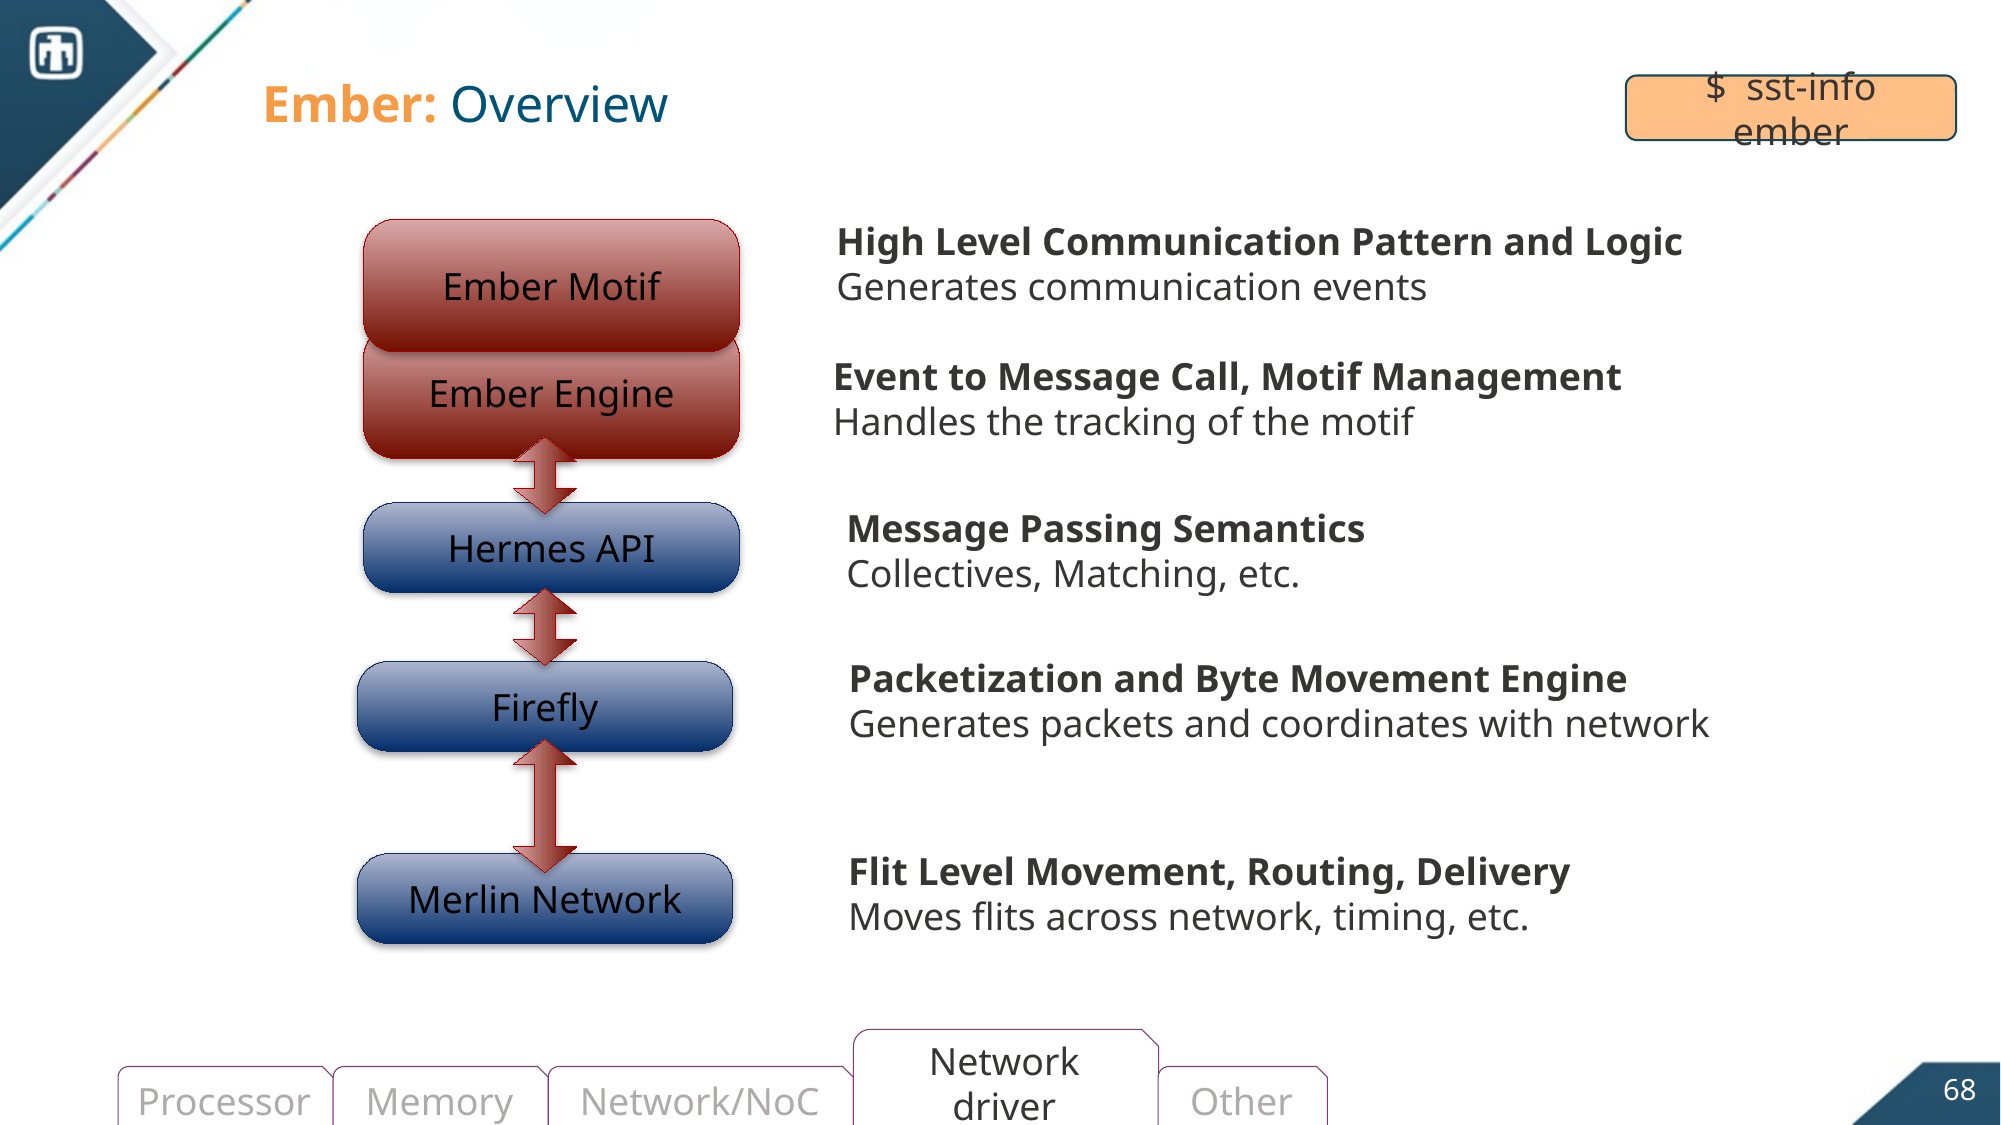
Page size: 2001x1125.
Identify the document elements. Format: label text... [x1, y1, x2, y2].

text_box High Level Communication Pattern and Logic Generates communication events [836, 218, 1685, 309]
text_box Packetization and Byte Movement Engine Generates packets and coordinates with network [848, 654, 1711, 745]
text_box $ sst-info ember [1624, 74, 1958, 142]
text_box Merlin Network [357, 853, 733, 944]
text_box Memory [332, 1065, 547, 1125]
slide_number 68 [1919, 1061, 2000, 1122]
text_box Other [1157, 1065, 1328, 1125]
text_box Flit Level Movement, Routing, Delivery Moves flits across network, timing, etc. [848, 847, 1572, 938]
text_box Hermes API [363, 502, 740, 593]
title Ember: Overview [262, 42, 1919, 170]
text_box Message Passing Semantics Collectives, Matching, etc. [838, 497, 1374, 603]
text_box Firefly [357, 661, 733, 752]
text_box [513, 739, 577, 873]
picture [0, 0, 2001, 1125]
text_box [513, 436, 577, 514]
text_box Network/NoC [547, 1065, 852, 1125]
text_box Ember Engine [363, 346, 740, 459]
text_box Ember Motif [363, 219, 740, 352]
text_box Network driver [852, 1028, 1160, 1125]
text_box Processor [117, 1065, 332, 1125]
text_box [513, 588, 577, 666]
text_box Event to Message Call, Motif Management Handles the tracking of the motif [832, 352, 1624, 443]
